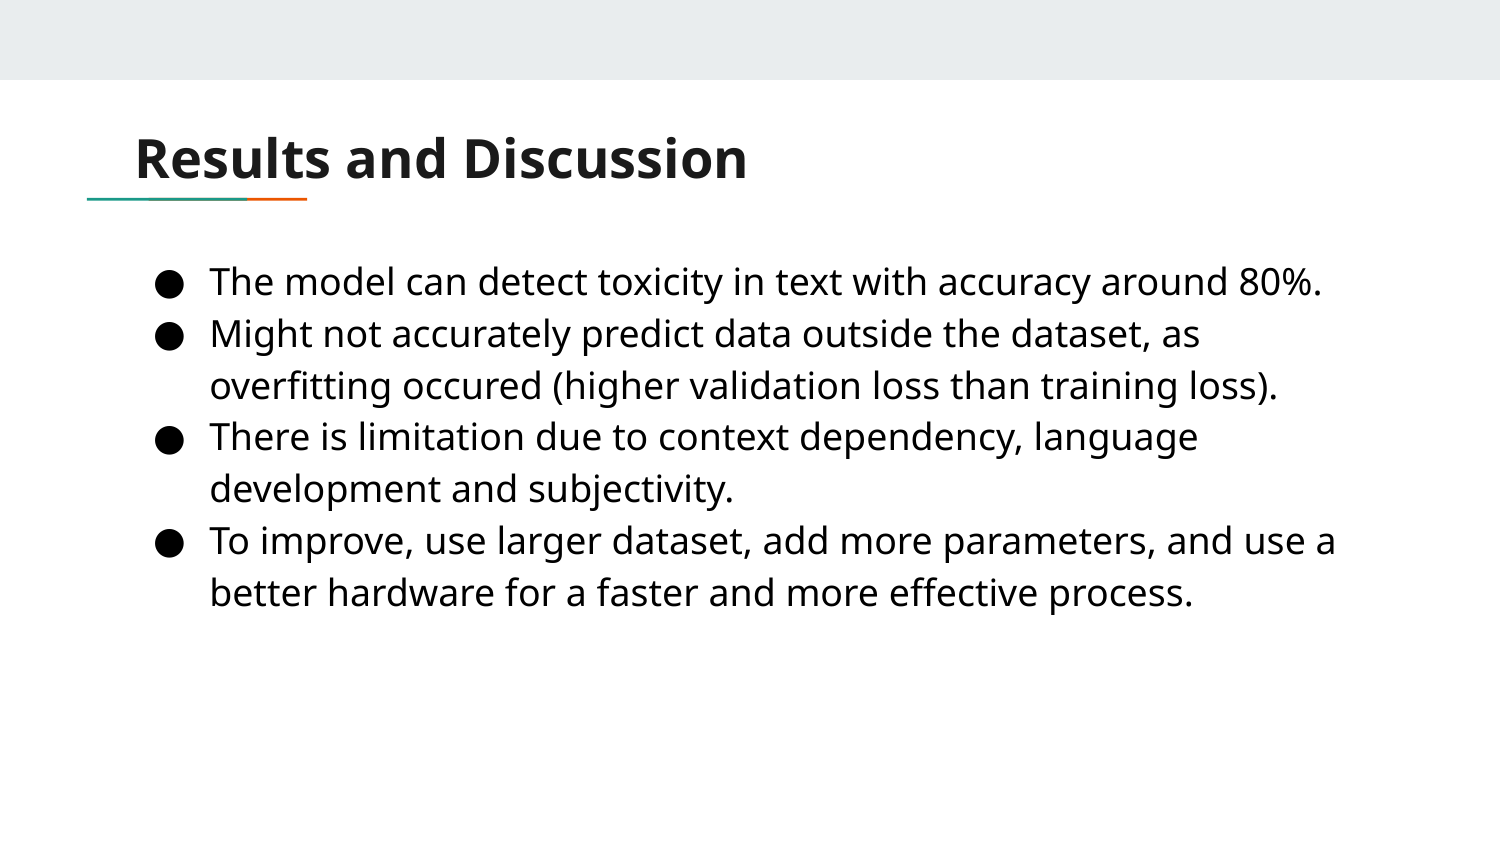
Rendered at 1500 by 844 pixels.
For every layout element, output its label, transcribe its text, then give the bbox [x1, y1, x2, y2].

list The model can detect toxicity in text with accuracy around 80%. Might not accurately predict data outside the dataset, as overfitting occured (higher validation loss than training loss). There is limitation due to context dependency, language development and subjectivity. To improve, use larger dataset, add more parameters, and use a better hardware for a faster and more effective process. [119, 236, 1381, 640]
title Results and Discussion [119, 109, 1381, 197]
